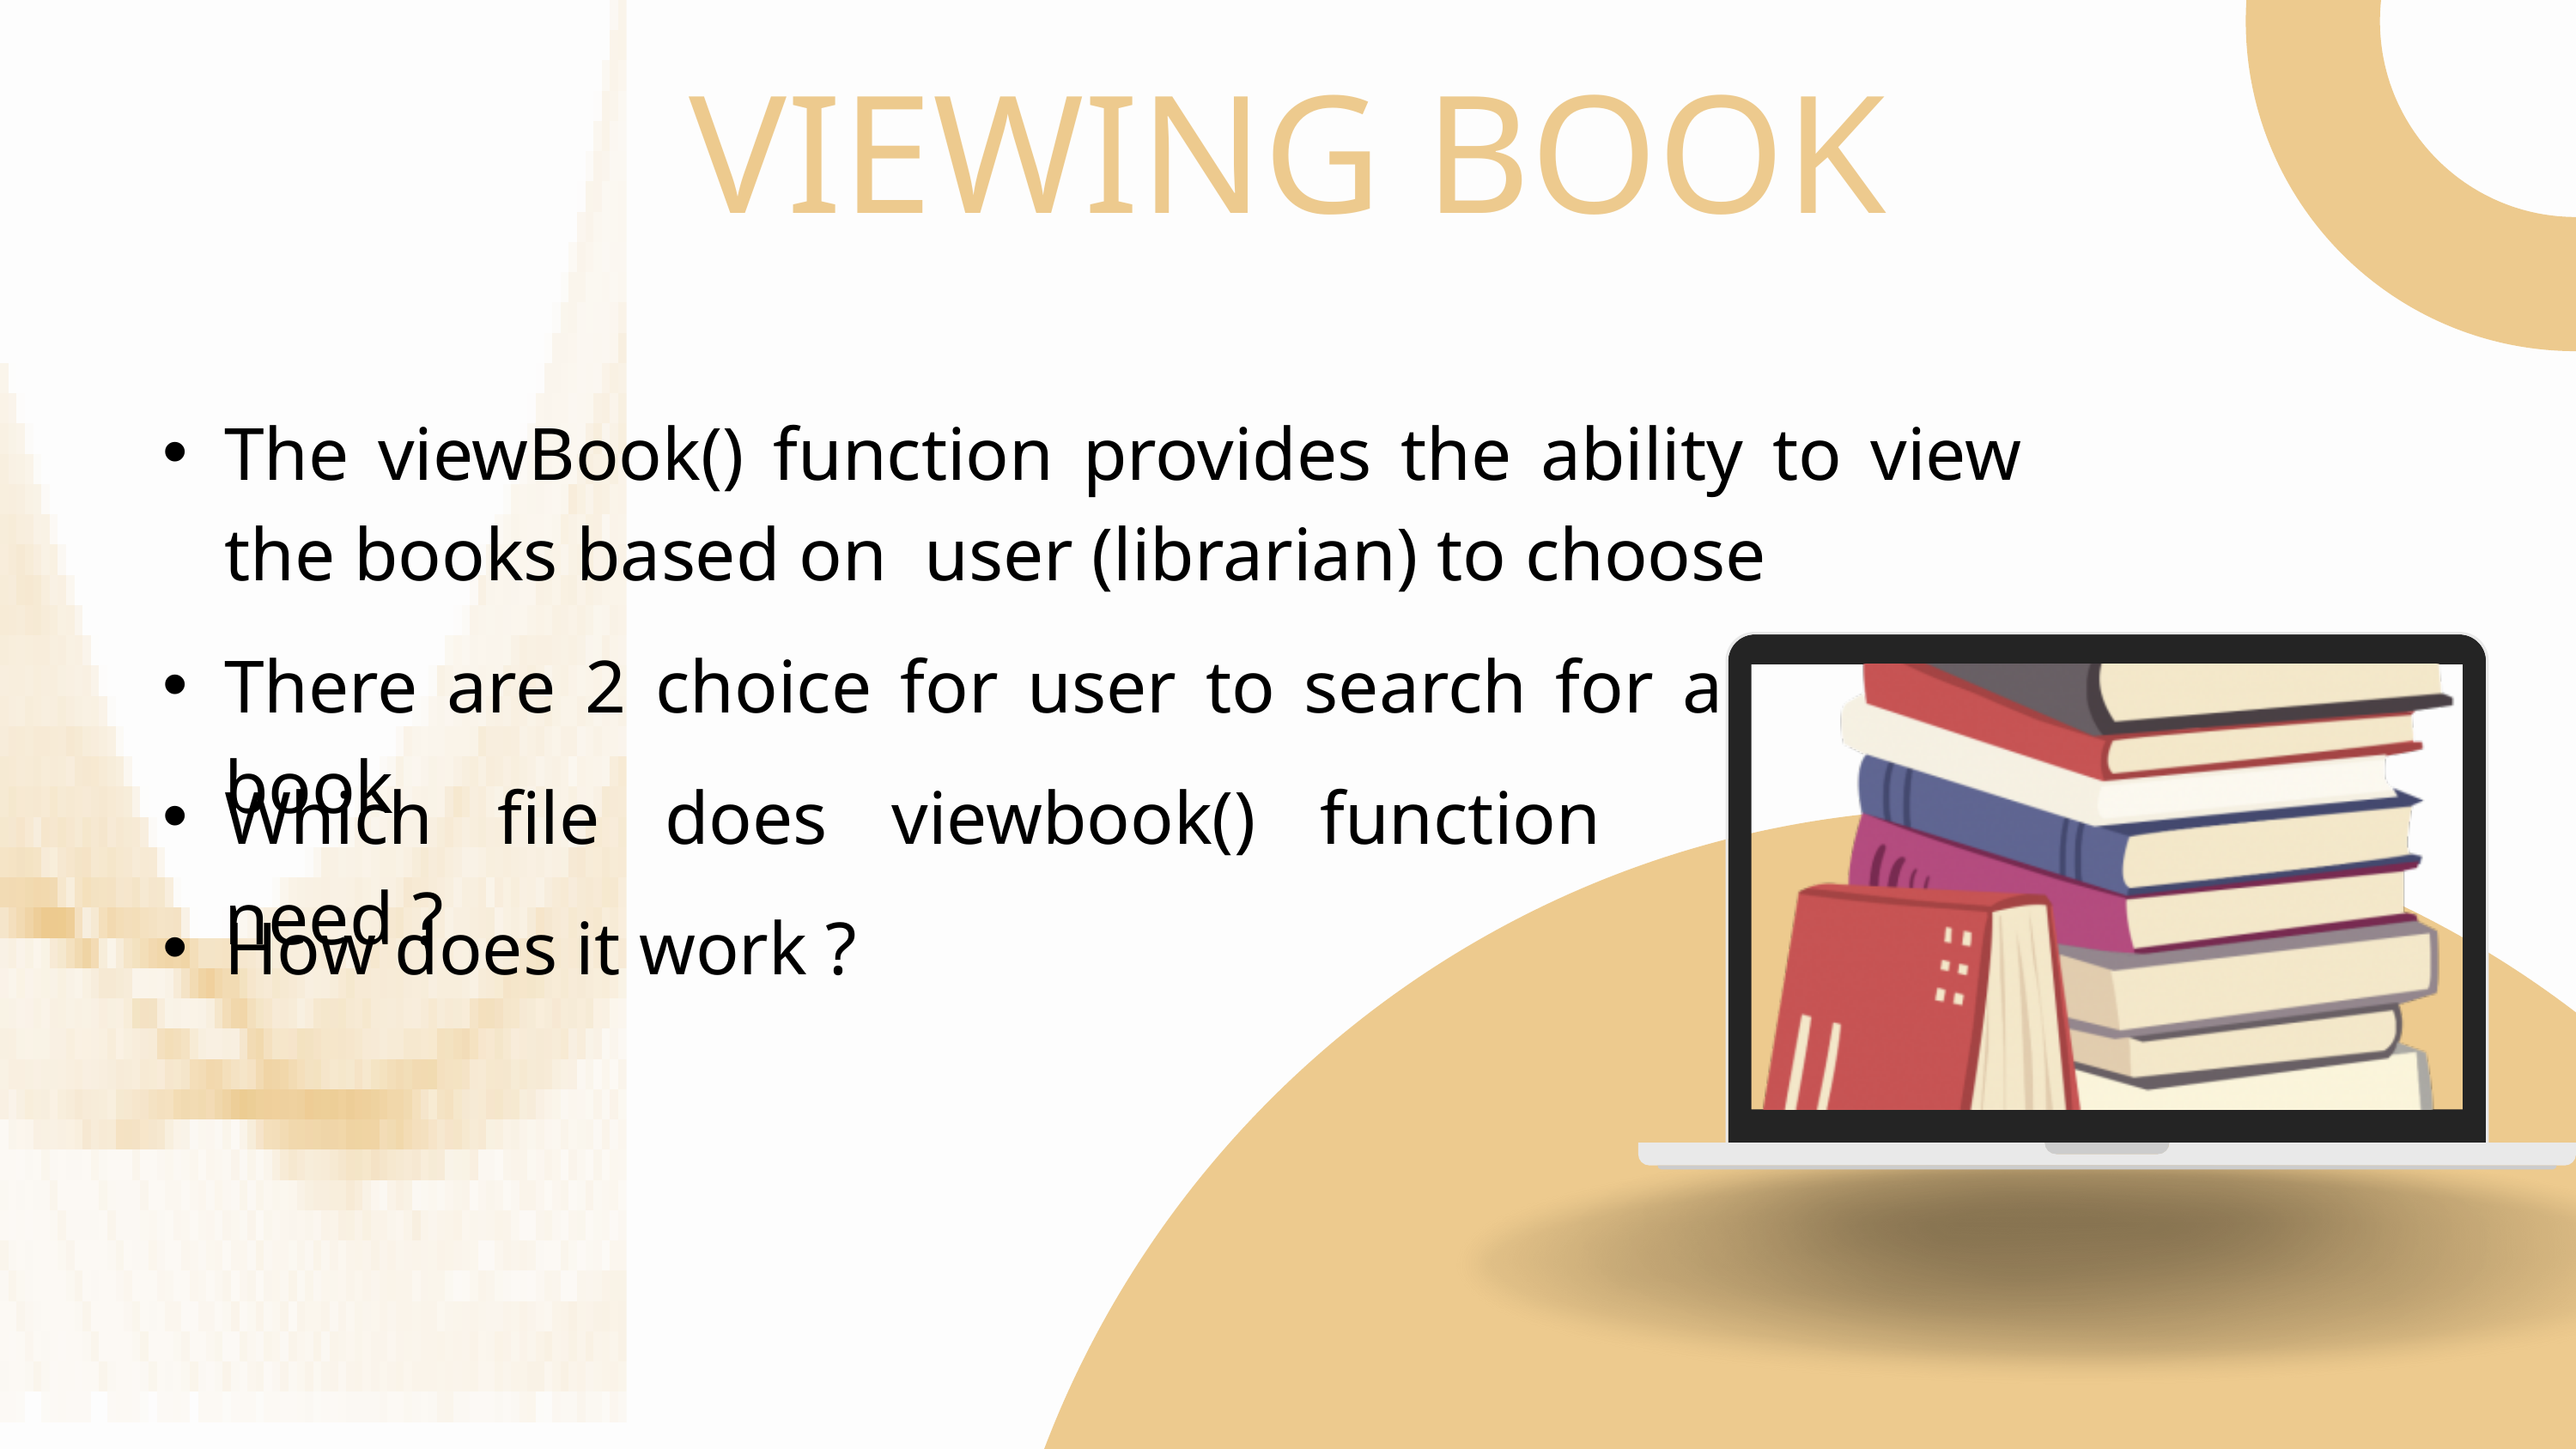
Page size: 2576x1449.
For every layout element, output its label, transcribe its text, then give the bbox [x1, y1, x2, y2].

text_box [979, 808, 2576, 1449]
text_box The viewBook() function provides the ability to view the books based on user (librarian) to choose [101, 393, 2022, 596]
text_box VIEWING BOOK [655, 81, 1921, 246]
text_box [1637, 631, 2576, 1170]
text_box Which file does viewbook() function need ? [101, 757, 1601, 888]
text_box [0, 0, 627, 1422]
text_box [2312, 0, 2576, 285]
text_box How does it work ? [101, 888, 973, 990]
text_box There are 2 choice for user to search for a book [101, 626, 1724, 805]
